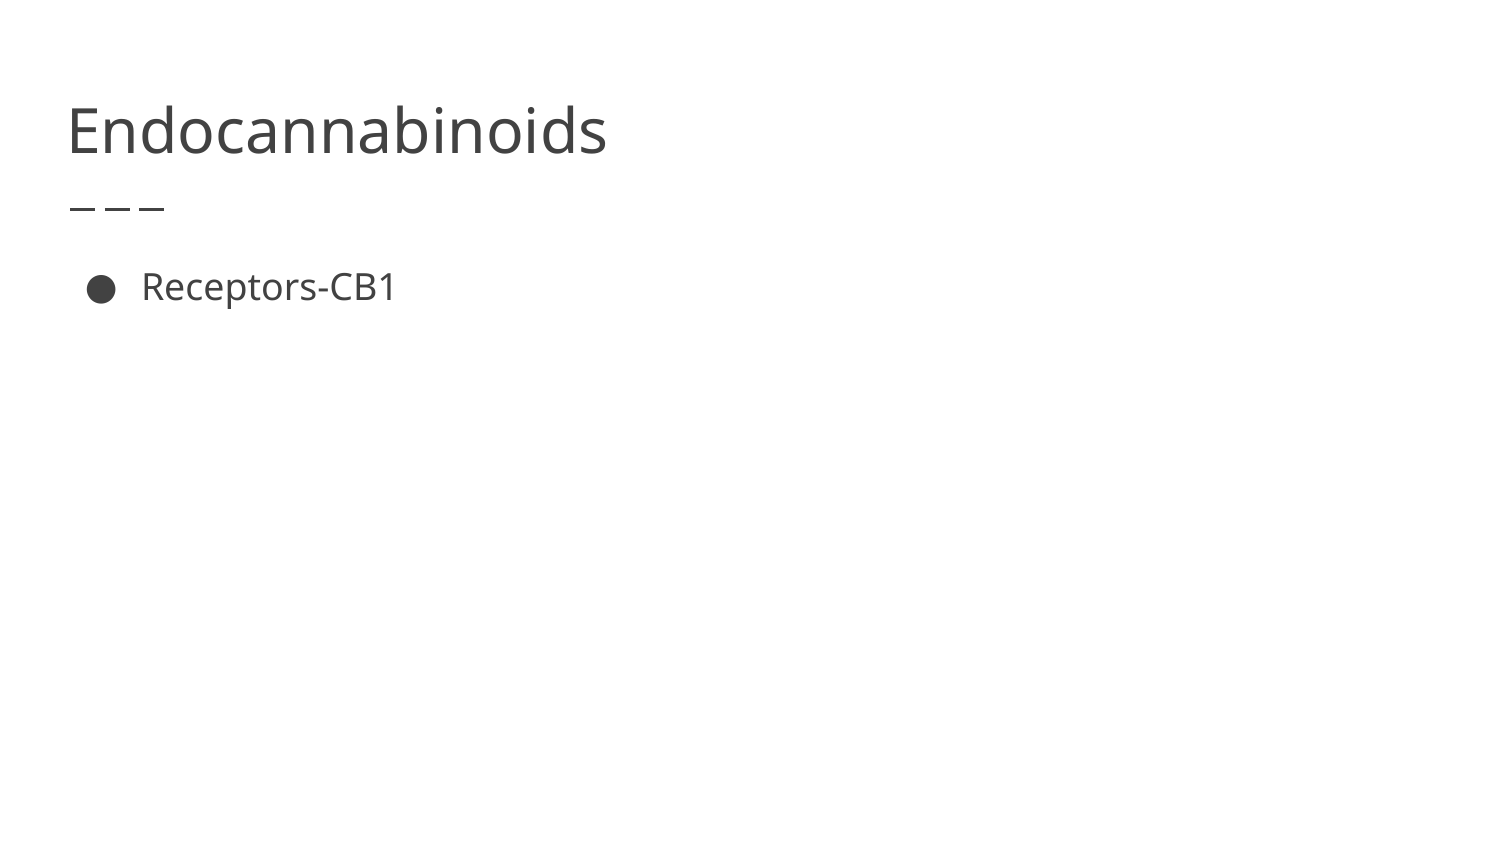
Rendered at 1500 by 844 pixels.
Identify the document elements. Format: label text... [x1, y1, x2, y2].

list Receptors-CB1 [51, 240, 897, 750]
title Endocannabinoids [51, 61, 1449, 182]
